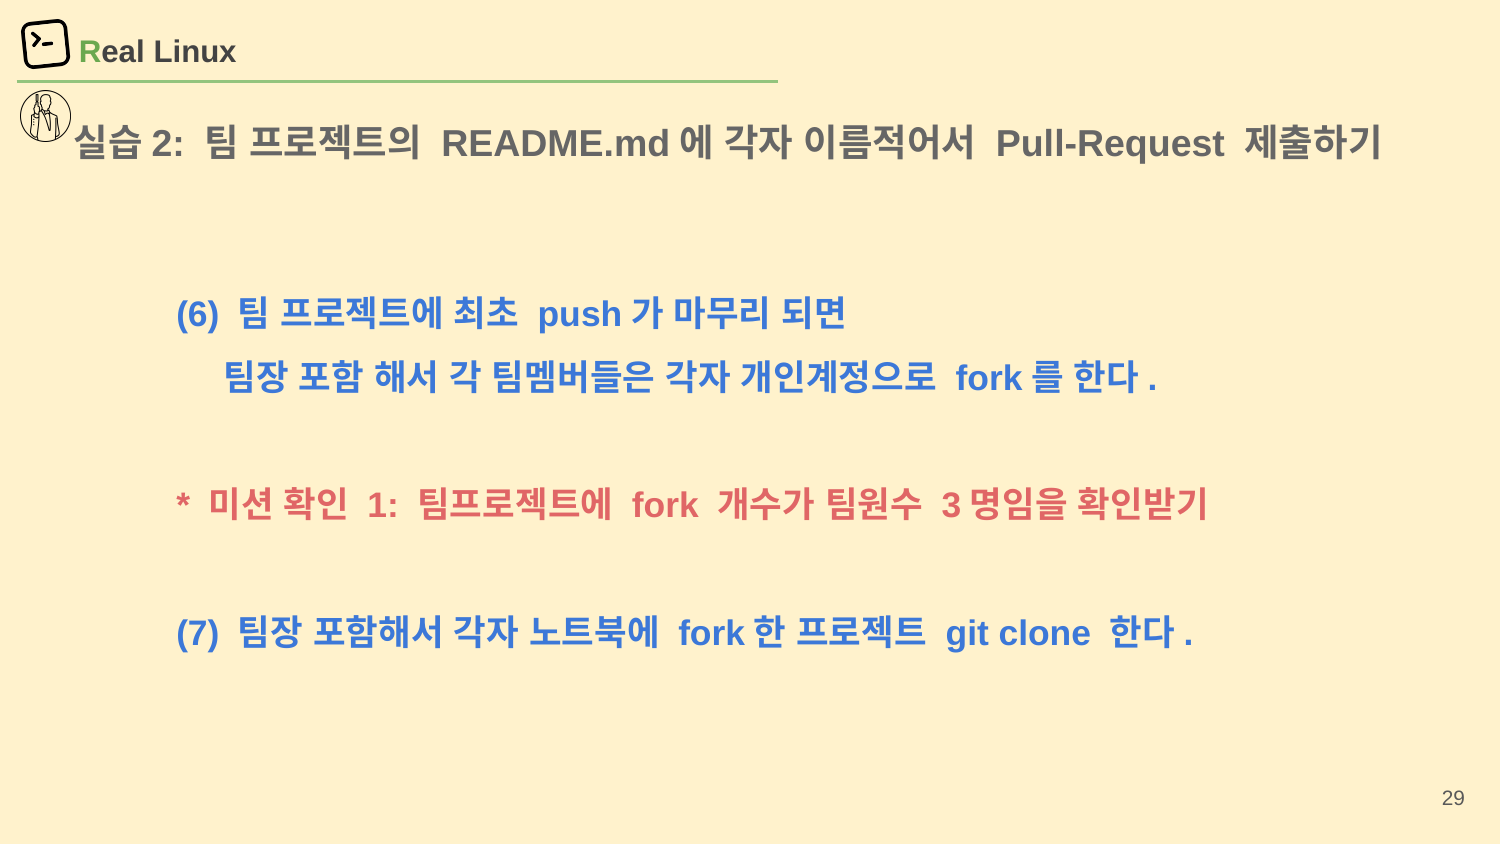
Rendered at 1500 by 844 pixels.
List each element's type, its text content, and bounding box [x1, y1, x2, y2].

picture [19, 90, 72, 142]
picture [21, 19, 71, 70]
slide_number ‹#› [1389, 764, 1480, 830]
text_box 실습2: 팀 프로젝트의 README.md에 각자 이름적어서 Pull-Request 제출하기 [58, 81, 1483, 167]
text_box (6) 팀 프로젝트에 최초 push가 마무리 되면 팀장 포함 해서 각 팀멤버들은 각자 개인계정으로 fork를 한다. * 미션 확인 1: 팀프로젝트에 fork 개수가 팀원수 3명임을 확인받기 (7) 팀장 포함해서 각자 노트북에 fork한 프로젝트 git clone 한다. [161, 254, 1321, 623]
text_box Real Linux [63, 16, 272, 80]
